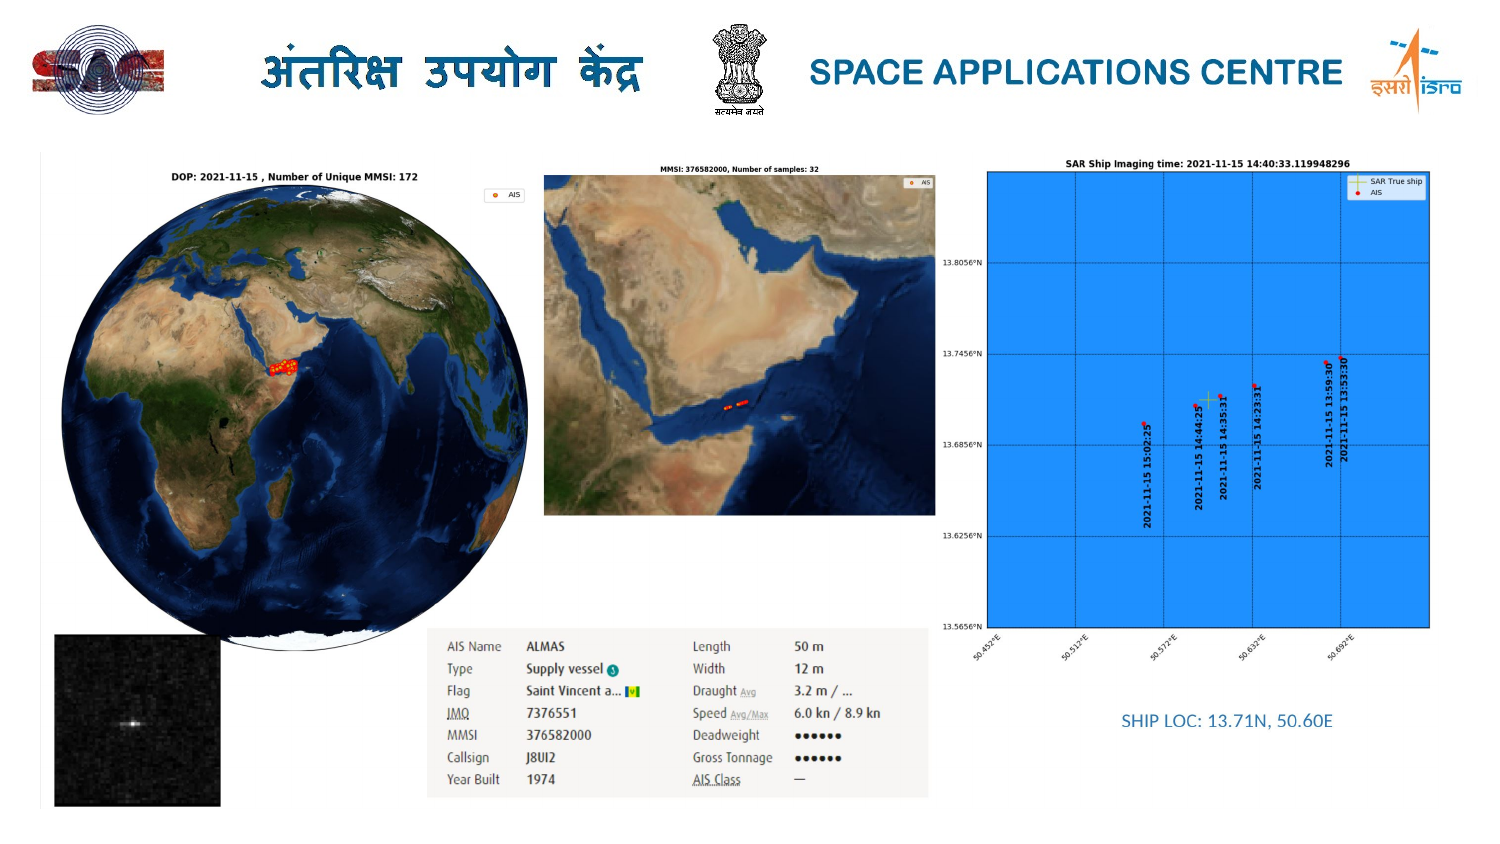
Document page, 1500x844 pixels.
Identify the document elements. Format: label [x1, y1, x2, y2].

picture [27, 23, 1478, 116]
picture [39, 152, 1440, 809]
